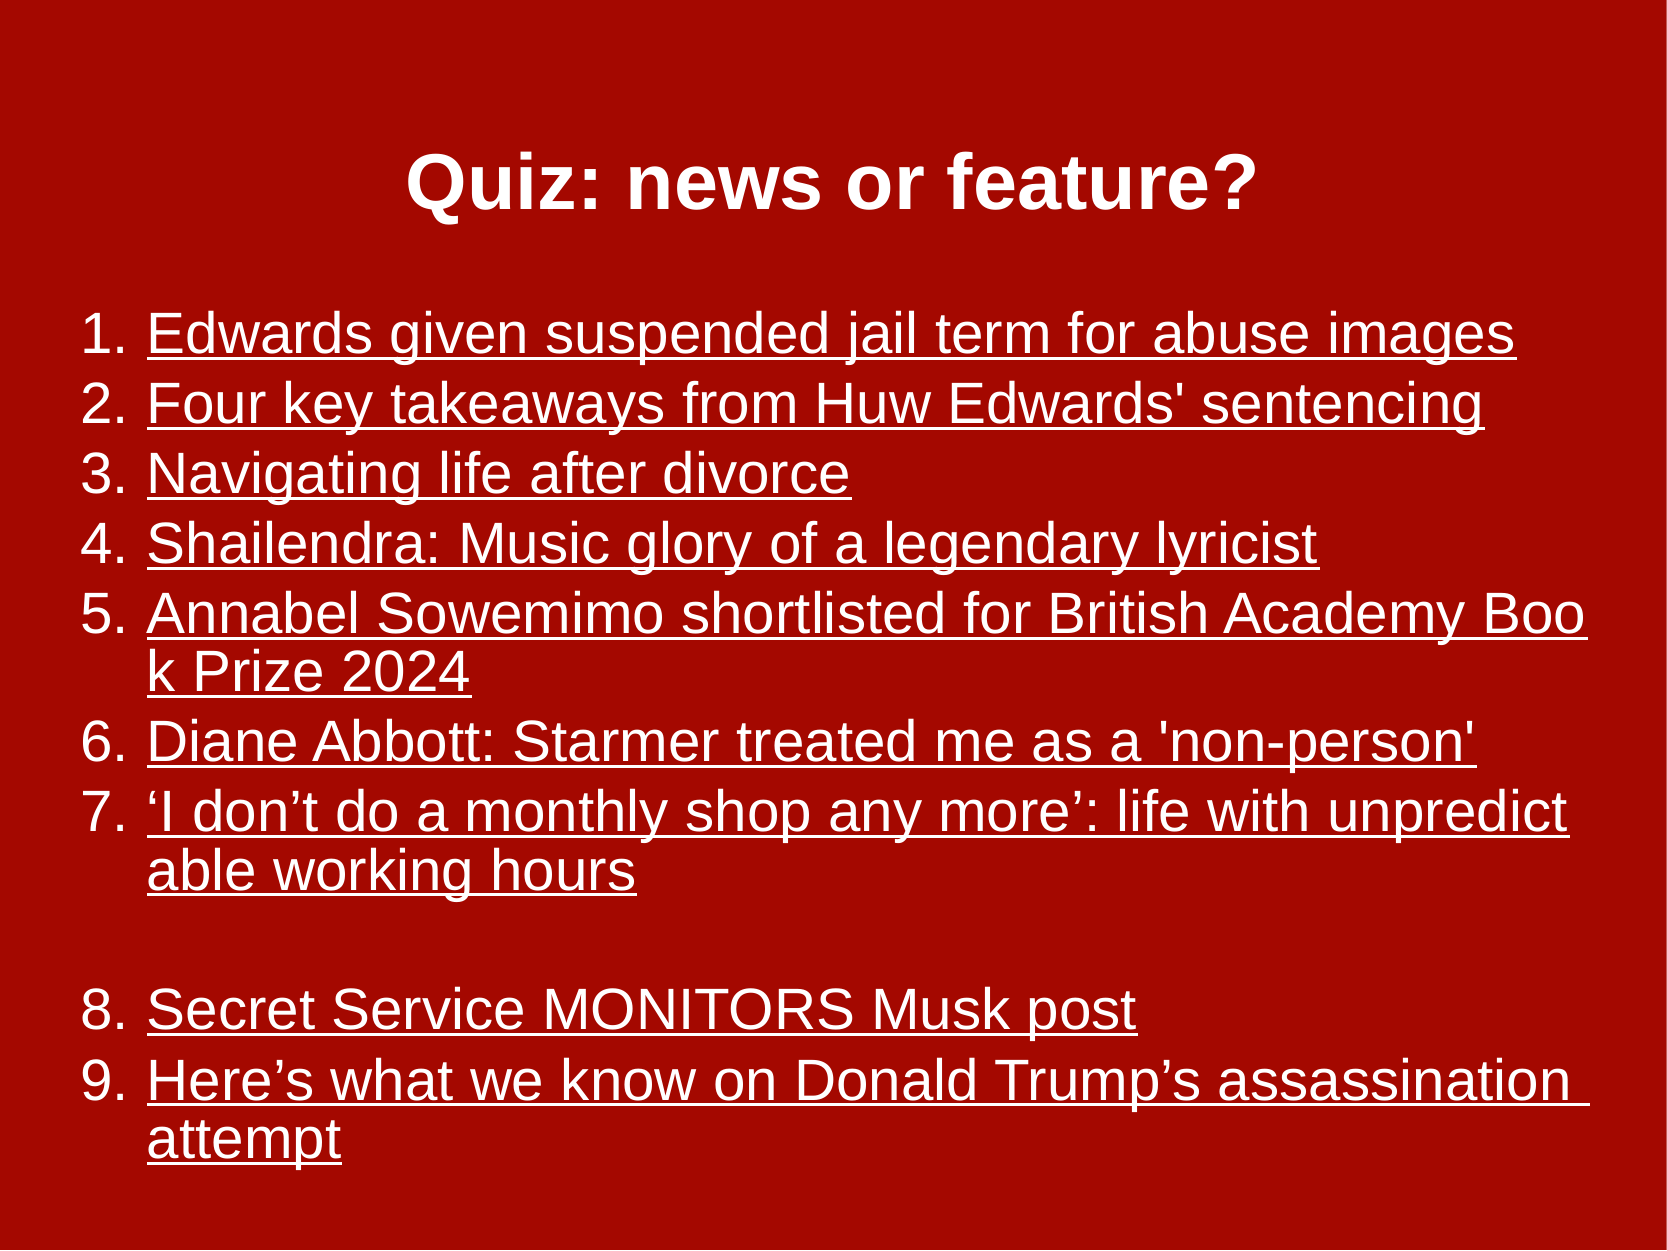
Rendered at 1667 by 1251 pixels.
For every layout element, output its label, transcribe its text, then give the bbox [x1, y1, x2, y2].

list Edwards given suspended jail term for abuse images Four key takeaways from Huw Edwards' sentencing Navigating life after divorce Shailendra: Music glory of a legendary lyricist Annabel Sowemimo shortlisted for British Academy Book Prize 2024 Diane Abbott: Starmer treated me as a 'non-person' ‘I don’t do a monthly shop any more’: life with unpredictable working hours Secret Service MONITORS Musk post Here’s what we know on Donald Trump’s assassination attempt [56, 280, 1610, 1250]
title Quiz: news or feature? [56, 108, 1610, 248]
